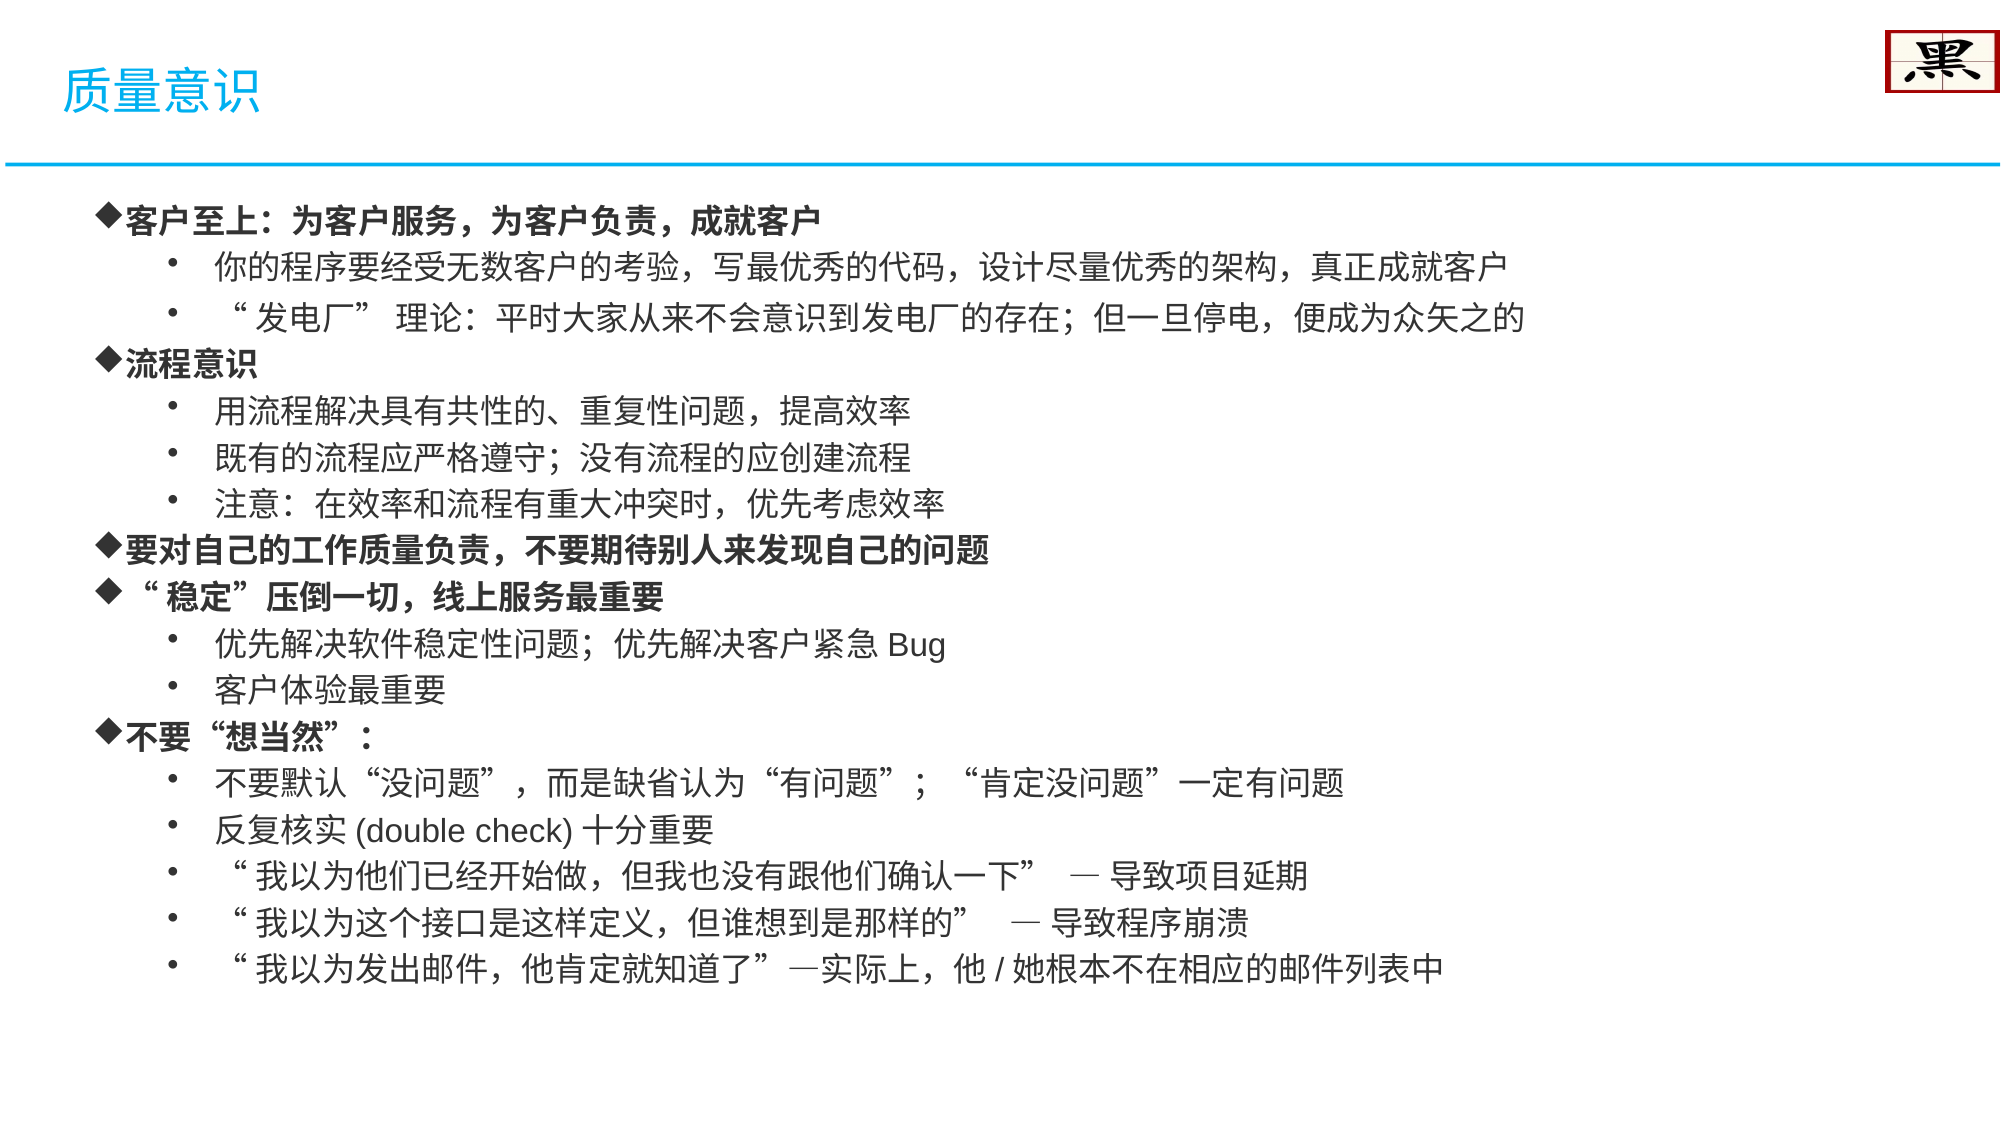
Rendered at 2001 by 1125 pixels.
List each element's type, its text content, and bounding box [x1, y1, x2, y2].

picture [1885, 30, 2000, 93]
text_box 客户至上：为客户服务，为客户负责，成就客户 你的程序要经受无数客户的考验，写最优秀的代码，设计尽量优秀的架构，真正成就客户 “发电厂” 理论：平时大家从来不会意识到发电厂的存在；但一旦停电，便成为众矢之的 流程意识 用流程解决具有共性的、重复性问题，提高效率 既有的流程应严格遵守；没有流程的应创建流程 注意：在效率和流程有重大冲突时，优先考虑效率 要对自己的工作质量负责，不要期待别人来发现自己的问题 “稳定”压倒一切，线上服务最重要 优先解决软件稳定性问题；优先解决客户紧急Bug 客户体验最重要 不要“想当然”： 不要默认“没问题”，而是缺省认为“有问题”；“肯定没问题”一定有问题 反复核实(double check)十分重要 “我以为他们已经开始做，但我也没有跟他们确认一下” — 导致项目延期 “我以为这个接口是这样定义，但谁想到是那样的” — 导致程序崩溃 “我以为发出邮件，他肯定就知道了”—实际上，他/她根本不在相应的邮件列表中 [77, 192, 1942, 1109]
text_box 质量意识 [47, 40, 1809, 146]
